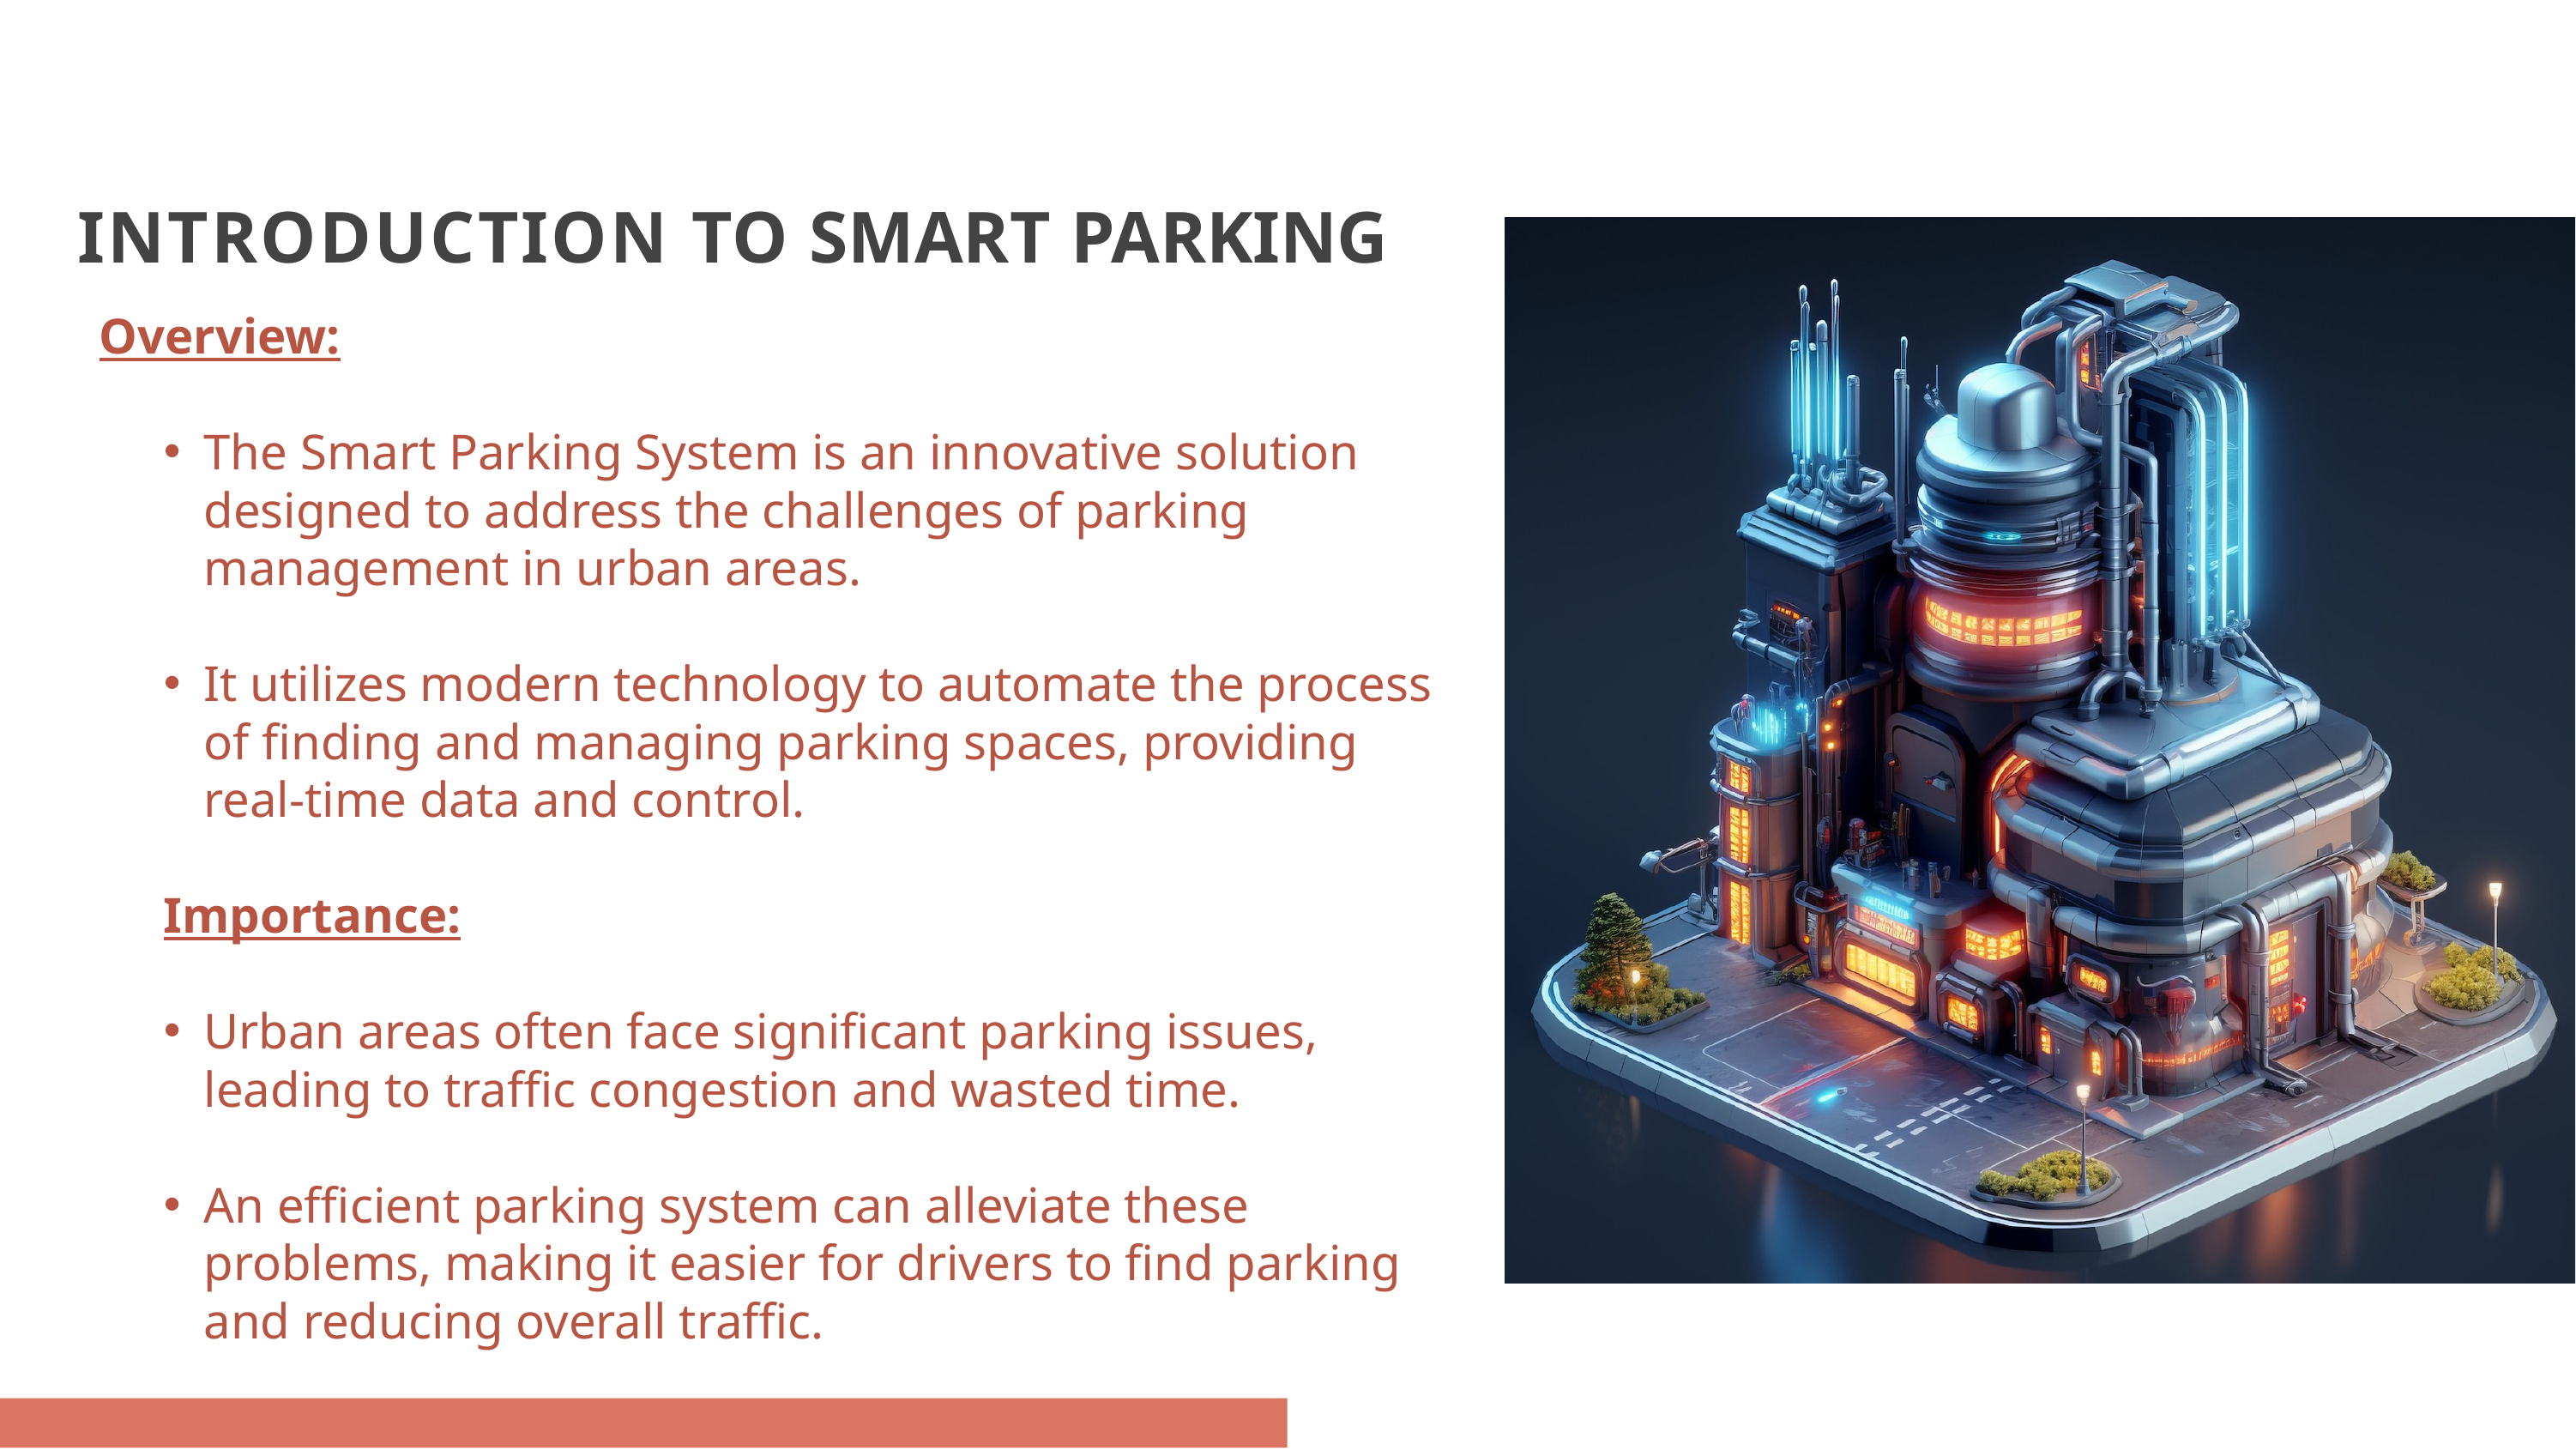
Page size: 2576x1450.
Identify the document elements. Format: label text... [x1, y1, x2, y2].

title INTRODUCTION TO SMART PARKING [54, 2, 2434, 435]
text_box [0, 1398, 1288, 1448]
picture [1505, 217, 2576, 1284]
text_box Overview: The Smart Parking System is an innovative solution designed to address the challenges of parking management in urban areas. It utilizes modern technology to automate the process of finding and managing parking spaces, providing real-time data and control. Importance: Urban areas often face significant parking issues, leading to traffic congestion and wasted time. An efficient parking system can alleviate these problems, making it easier for drivers to find parking and reducing overall traffic. [87, 299, 1481, 1355]
